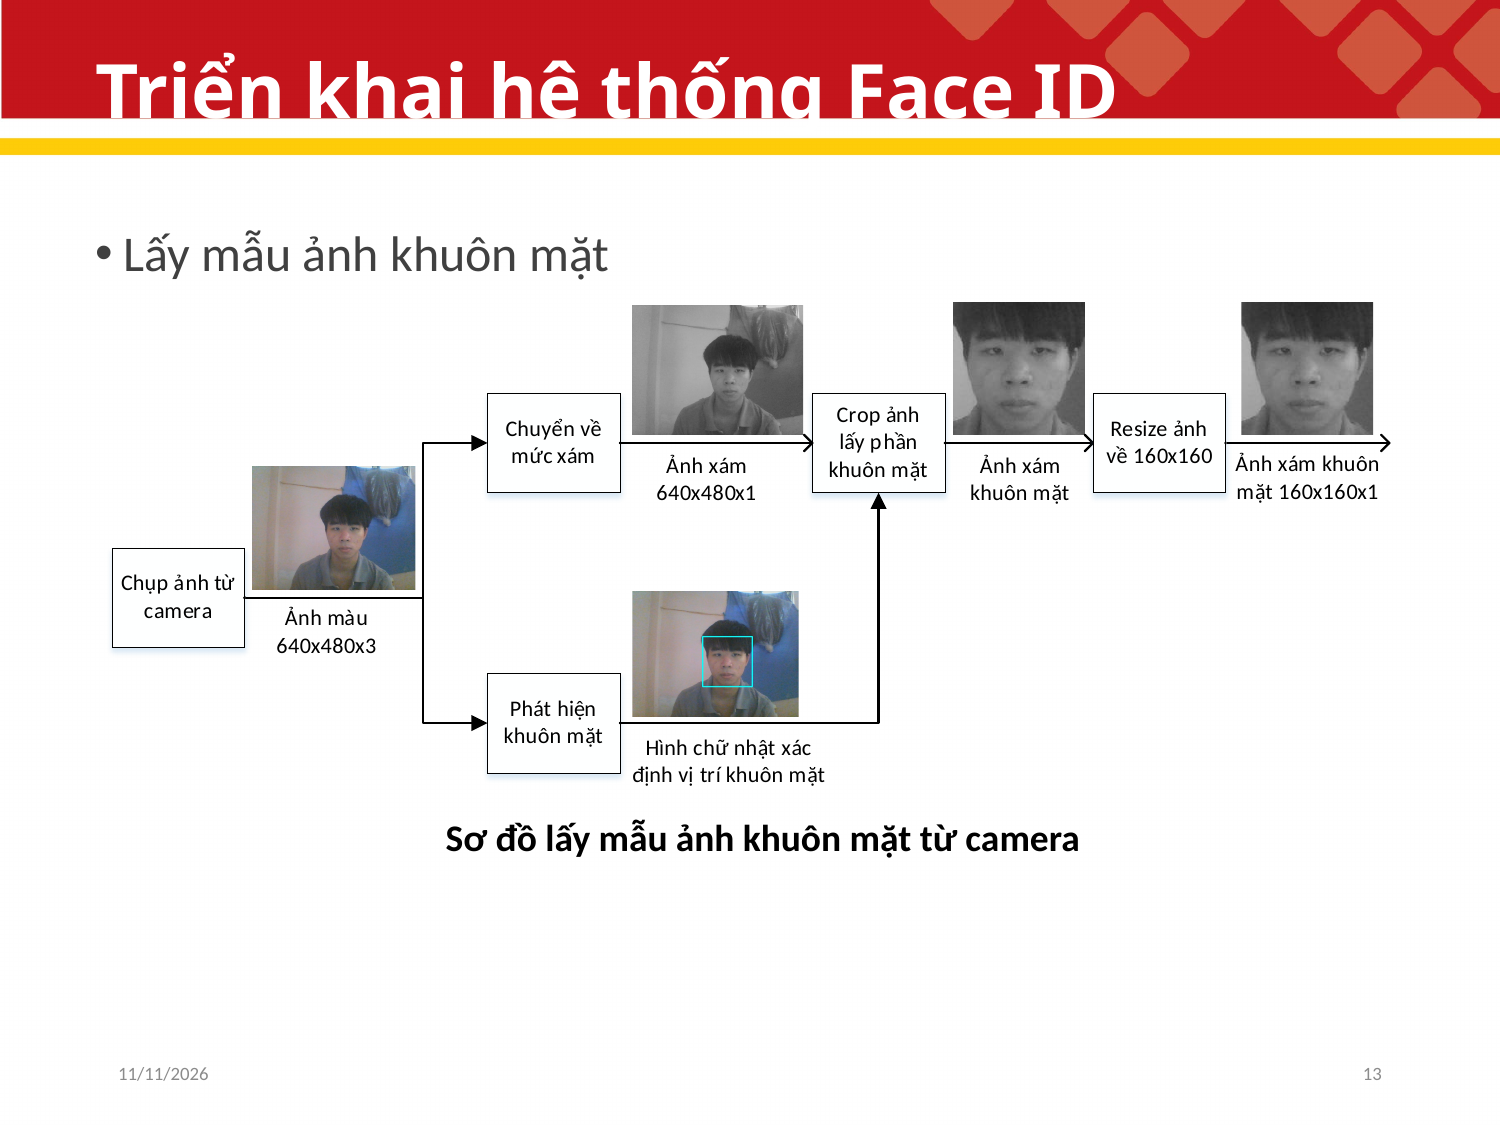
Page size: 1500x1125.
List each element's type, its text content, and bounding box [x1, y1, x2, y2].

text_box Sơ đồ lấy mẫu ảnh khuôn mặt từ camera [430, 806, 1096, 867]
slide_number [103, 1042, 441, 1103]
title Triển khai hệ thống Face ID [80, 0, 1397, 204]
picture [0, 0, 1500, 1125]
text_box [103, 299, 1401, 790]
list Lấy mẫu ảnh khuôn mặt [80, 220, 1397, 1025]
slide_number 13 [1059, 1042, 1397, 1103]
